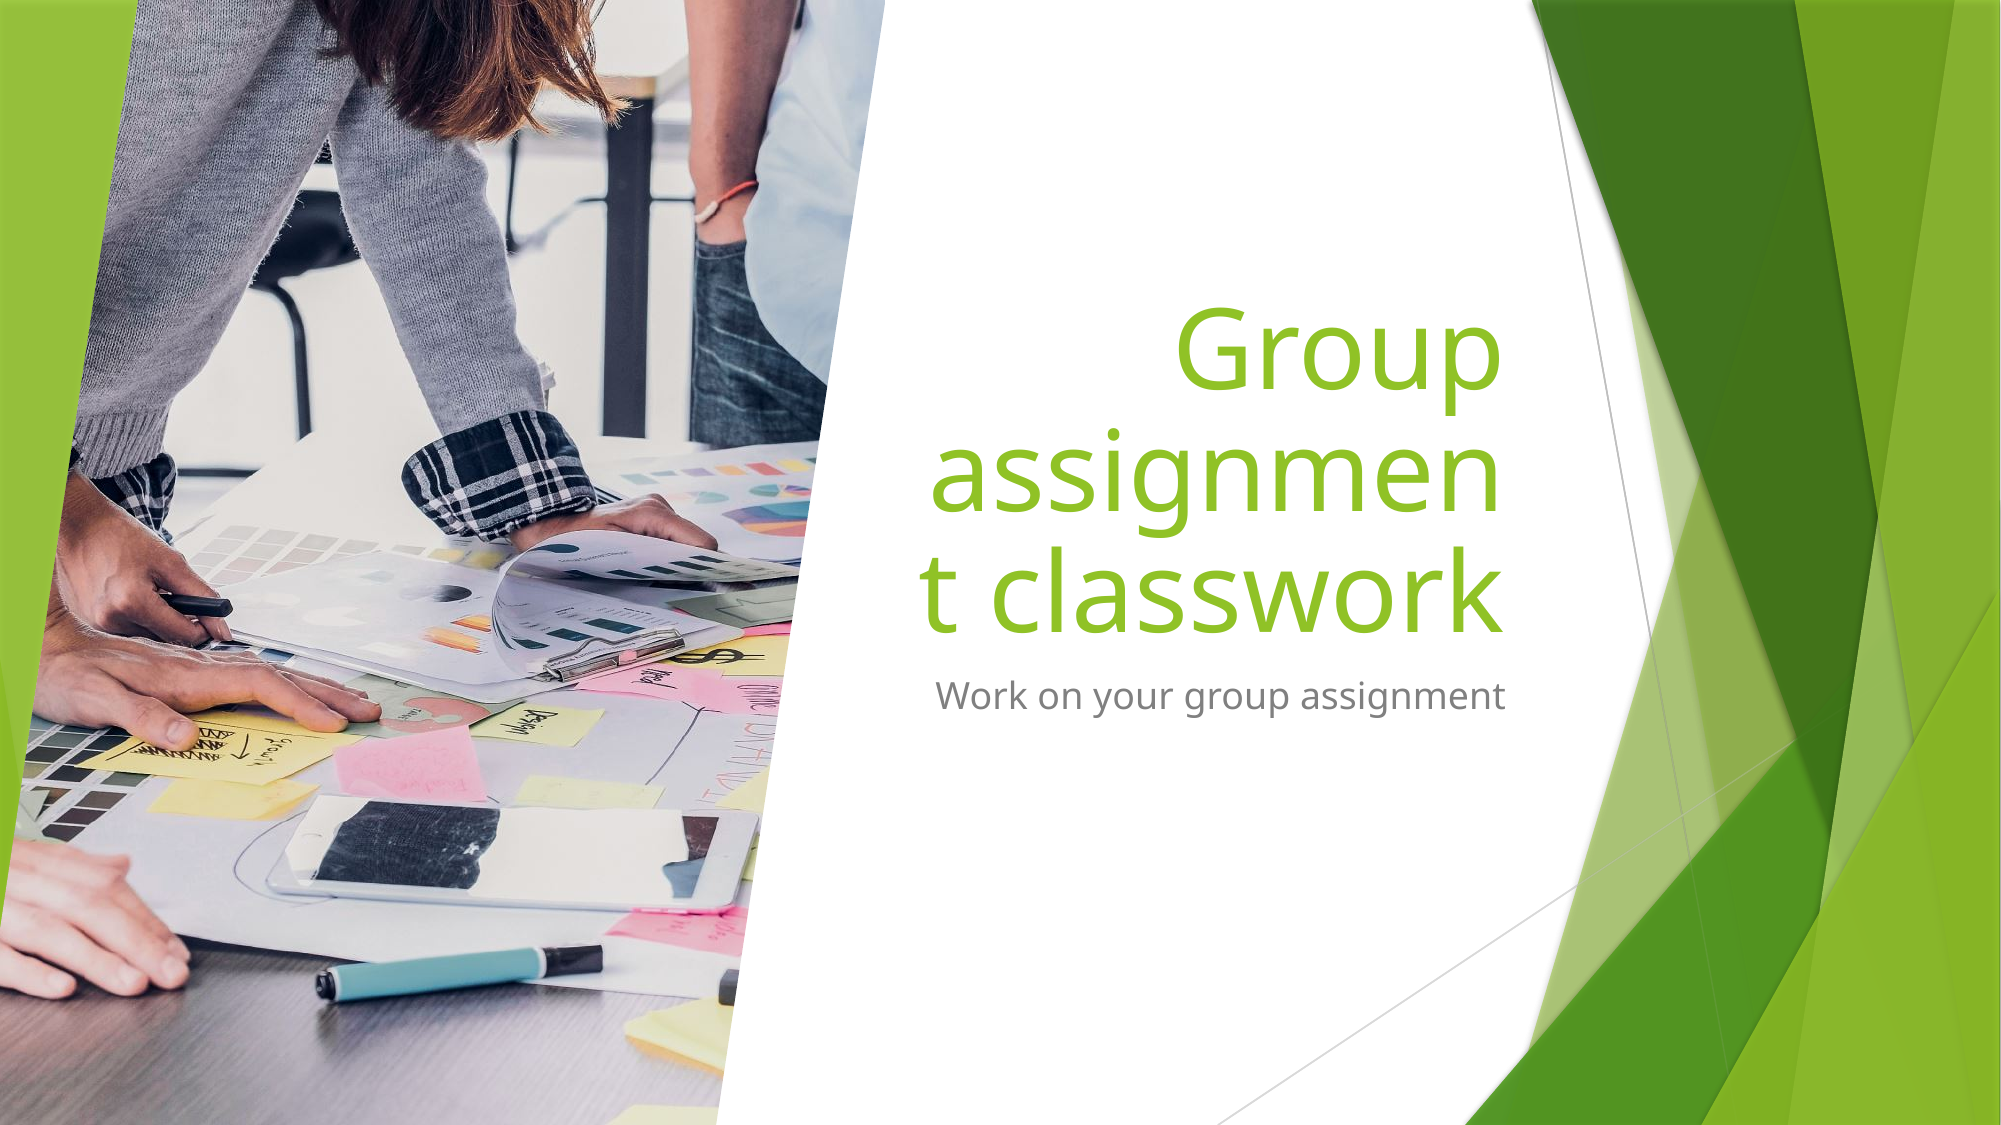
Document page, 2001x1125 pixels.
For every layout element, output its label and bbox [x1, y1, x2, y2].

text_box [887, 0, 2000, 1125]
picture [0, 0, 886, 1125]
